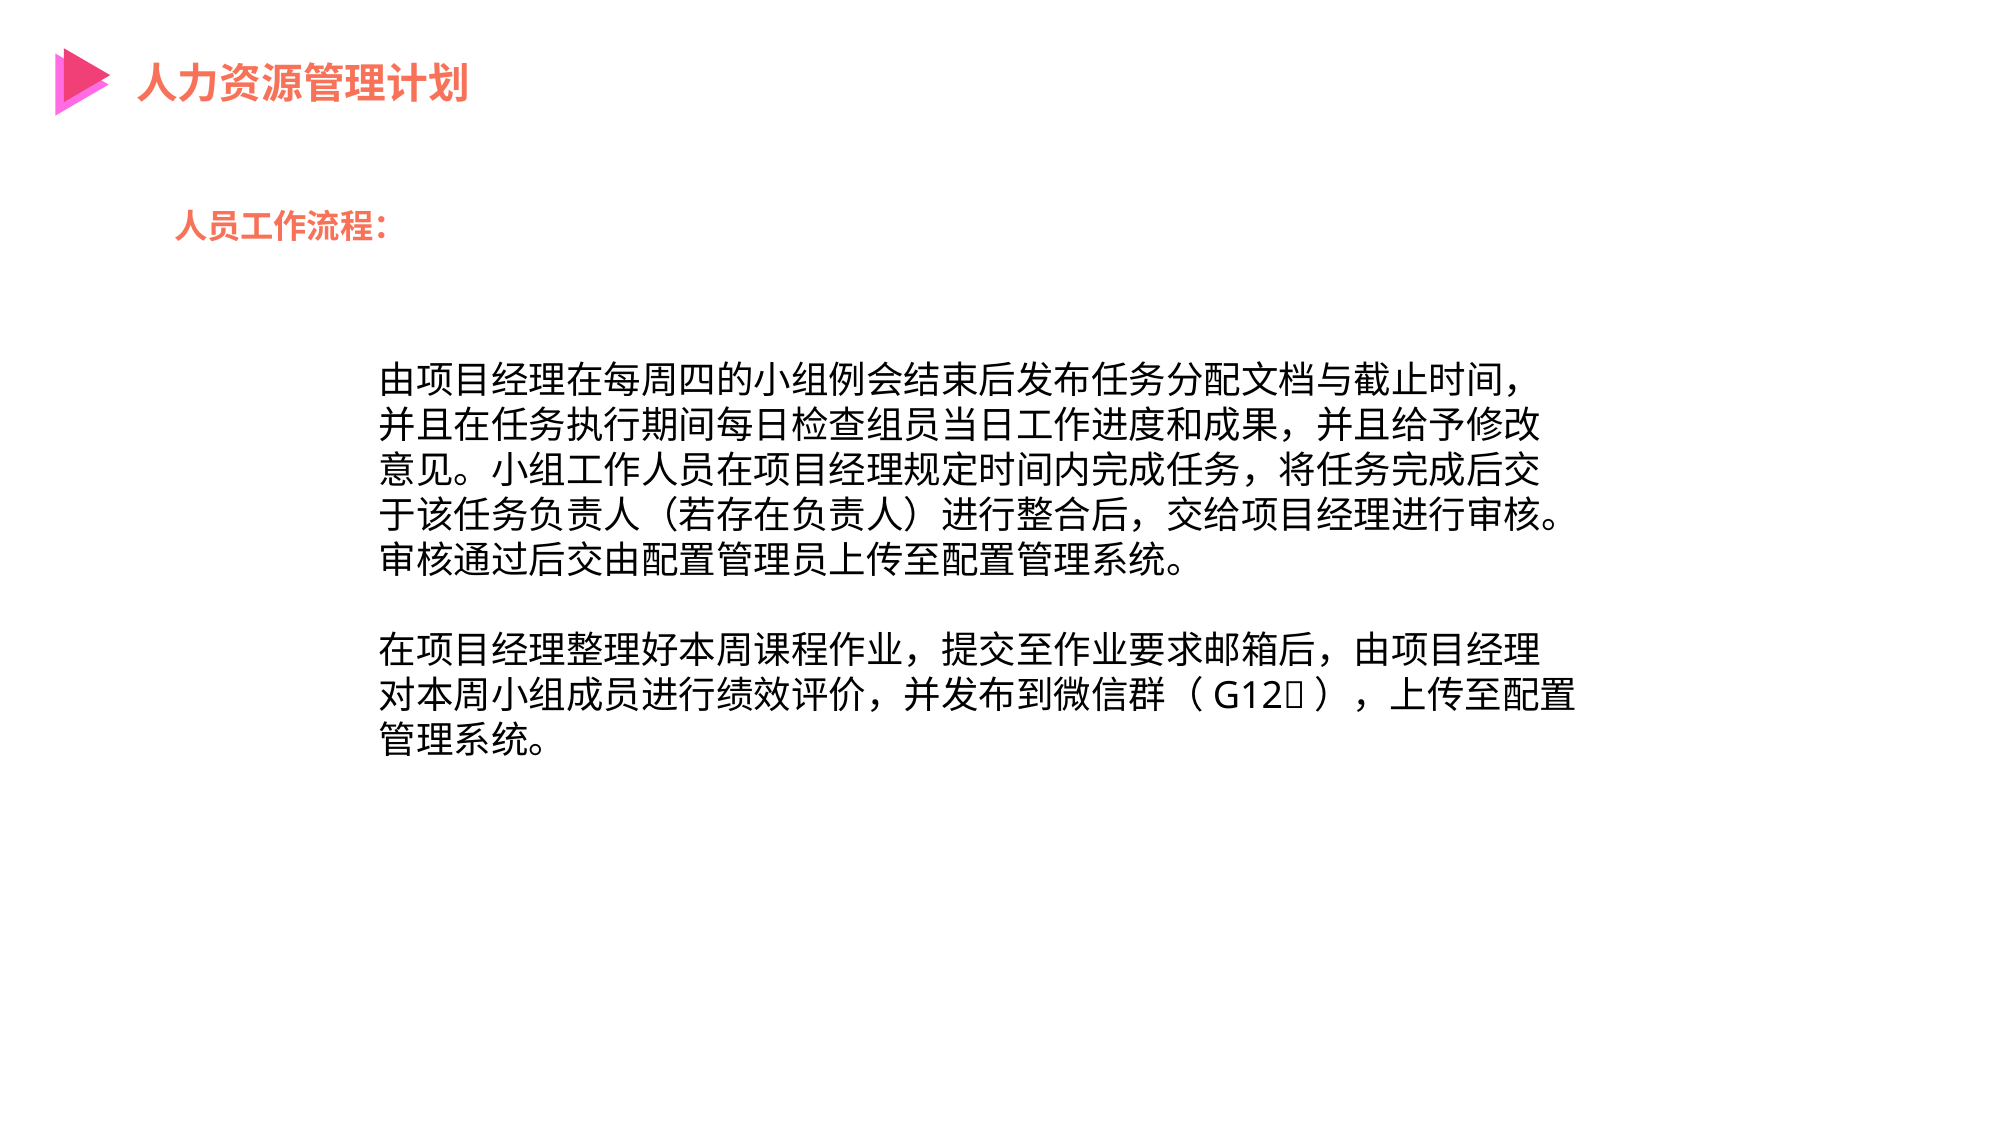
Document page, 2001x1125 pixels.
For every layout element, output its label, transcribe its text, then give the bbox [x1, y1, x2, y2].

text_box 人力资源管理计划 [121, 48, 504, 114]
text_box 人员工作流程： [0, 197, 581, 253]
text_box 由项目经理在每周四的小组例会结束后发布任务分配文档与截止时间， 并且在任务执行期间每日检查组员当日工作进度和成果，并且给予修改 意见。小组工作人员在项目经理规定时间内完成任务，将任务完成后交 于该任务负责人（若存在负责人）进行整合后，交给项目经理进行审核。 审核通过后交由配置管理员上传至配置管理系统。 在项目经理整理好本周课程作业，提交至作业要求邮箱后，由项目经理 对本周小组成员进行绩效评价，并发布到微信群（G12💅），上传至配置 管理系统。 [364, 349, 1594, 769]
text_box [55, 48, 111, 116]
